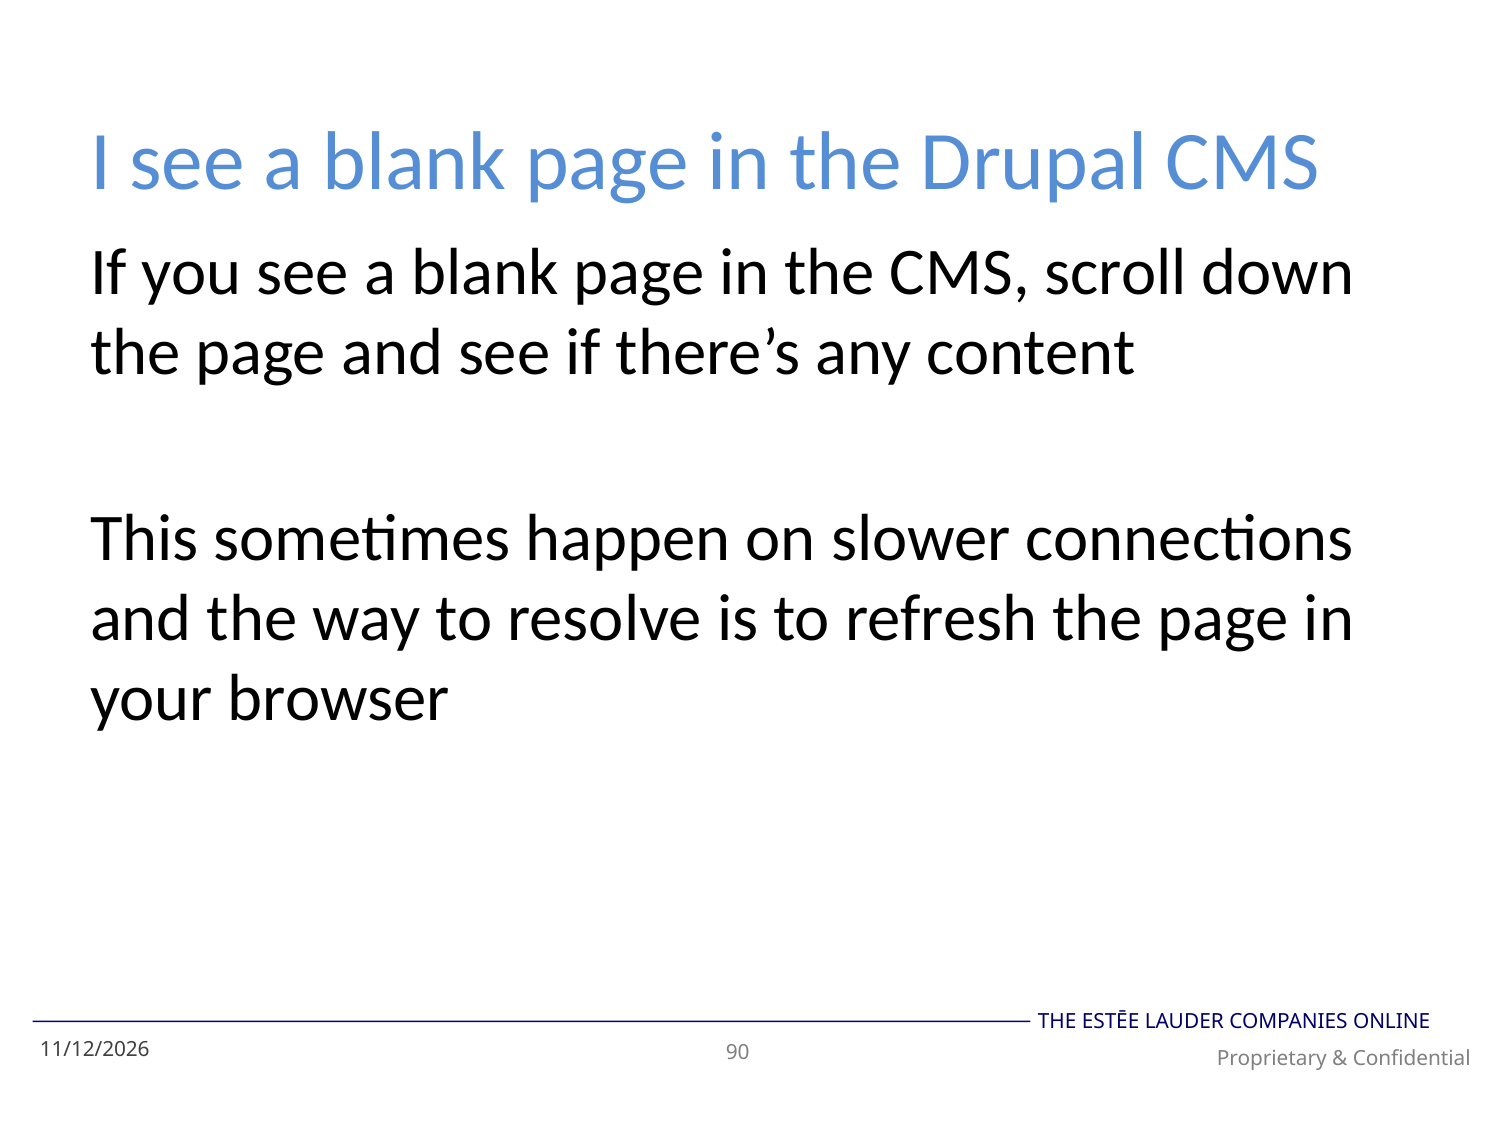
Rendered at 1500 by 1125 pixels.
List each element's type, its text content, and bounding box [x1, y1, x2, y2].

title I see a blank page in the Drupal CMS [75, 87, 1500, 225]
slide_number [24, 1020, 338, 1081]
list If you see a blank page in the CMS, scroll down the page and see if there’s any content This sometimes happen on slower connections and the way to resolve is to refresh the page in your browser [75, 220, 1425, 963]
